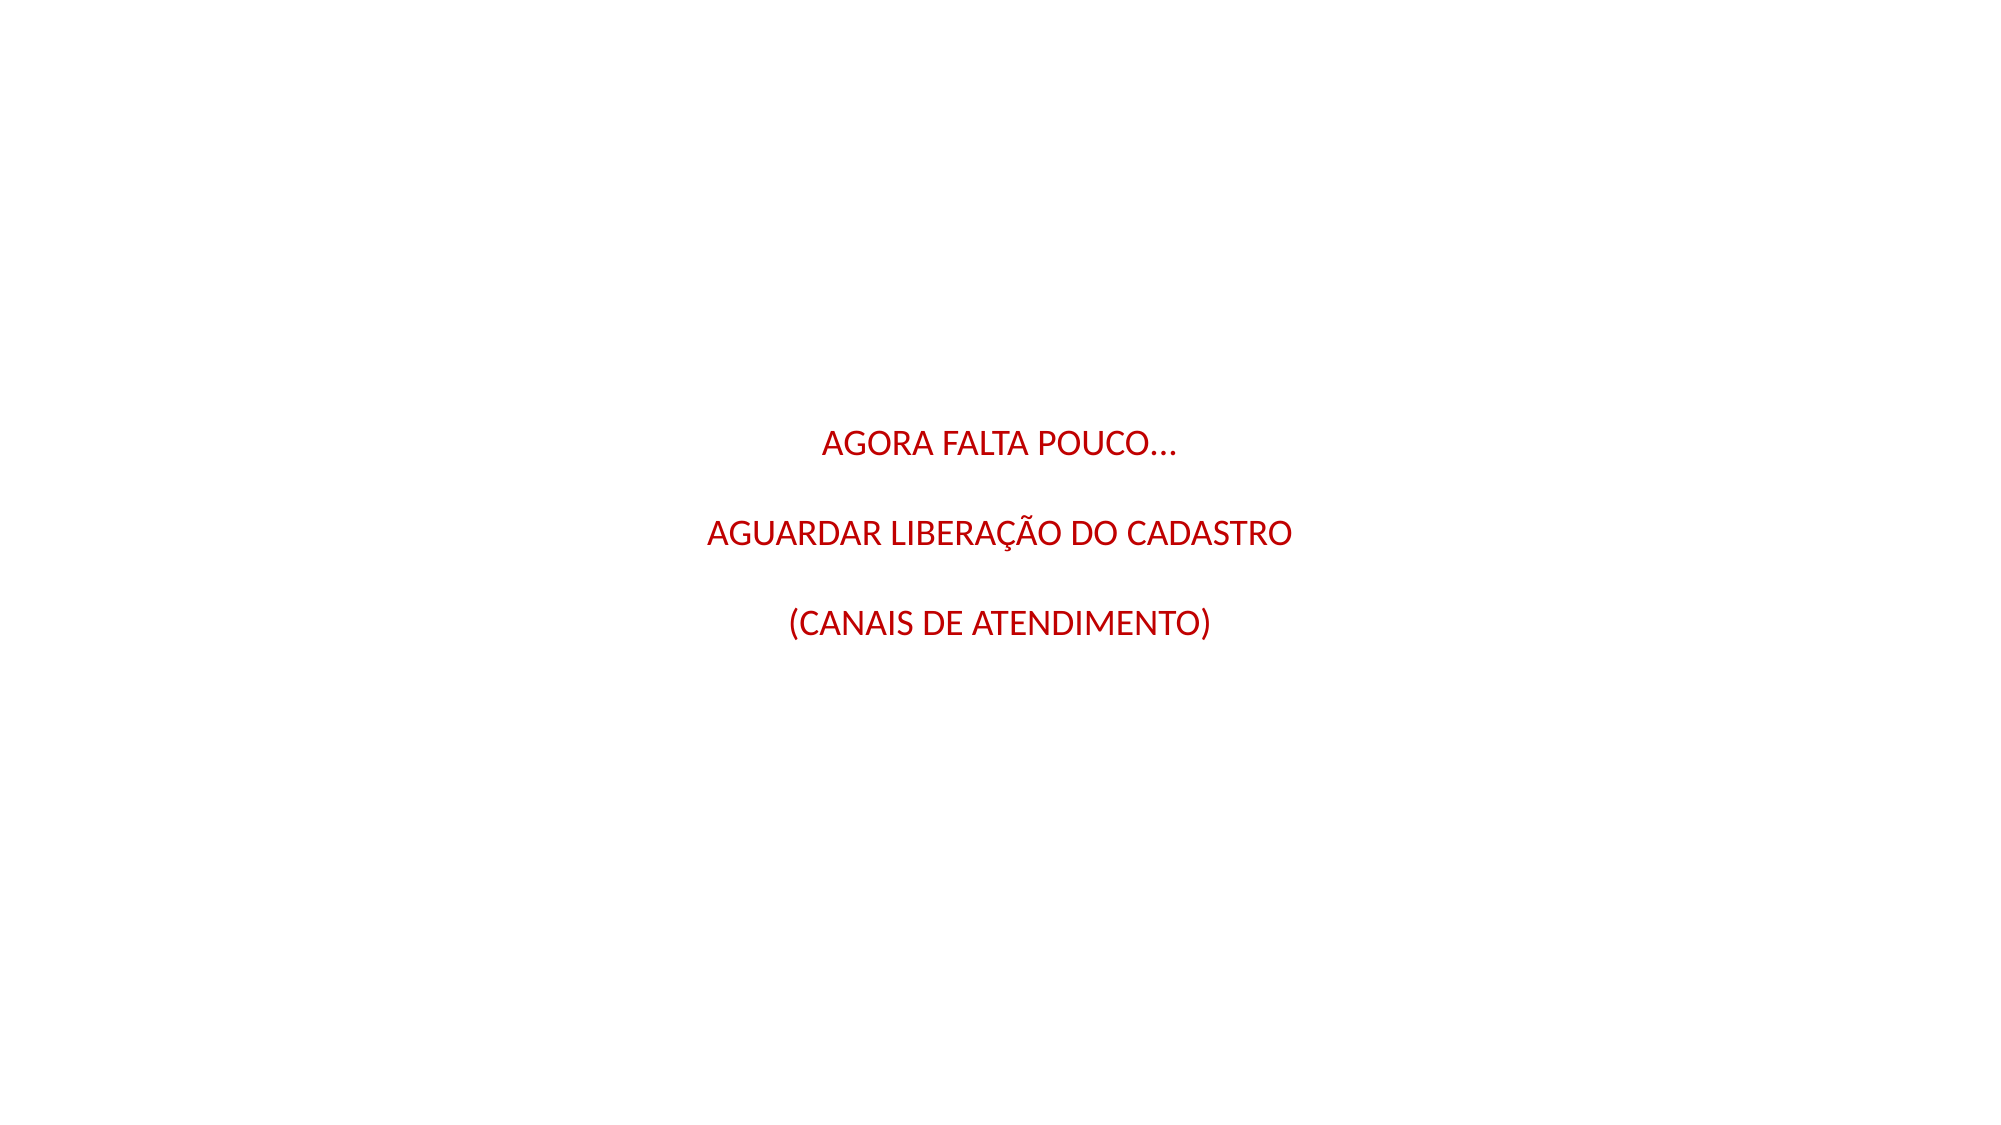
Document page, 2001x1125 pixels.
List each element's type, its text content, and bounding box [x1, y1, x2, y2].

text_box AGORA FALTA POUCO... AGUARDAR LIBERAÇÃO DO CADASTRO (CANAIS DE ATENDIMENTO) [692, 410, 1308, 651]
